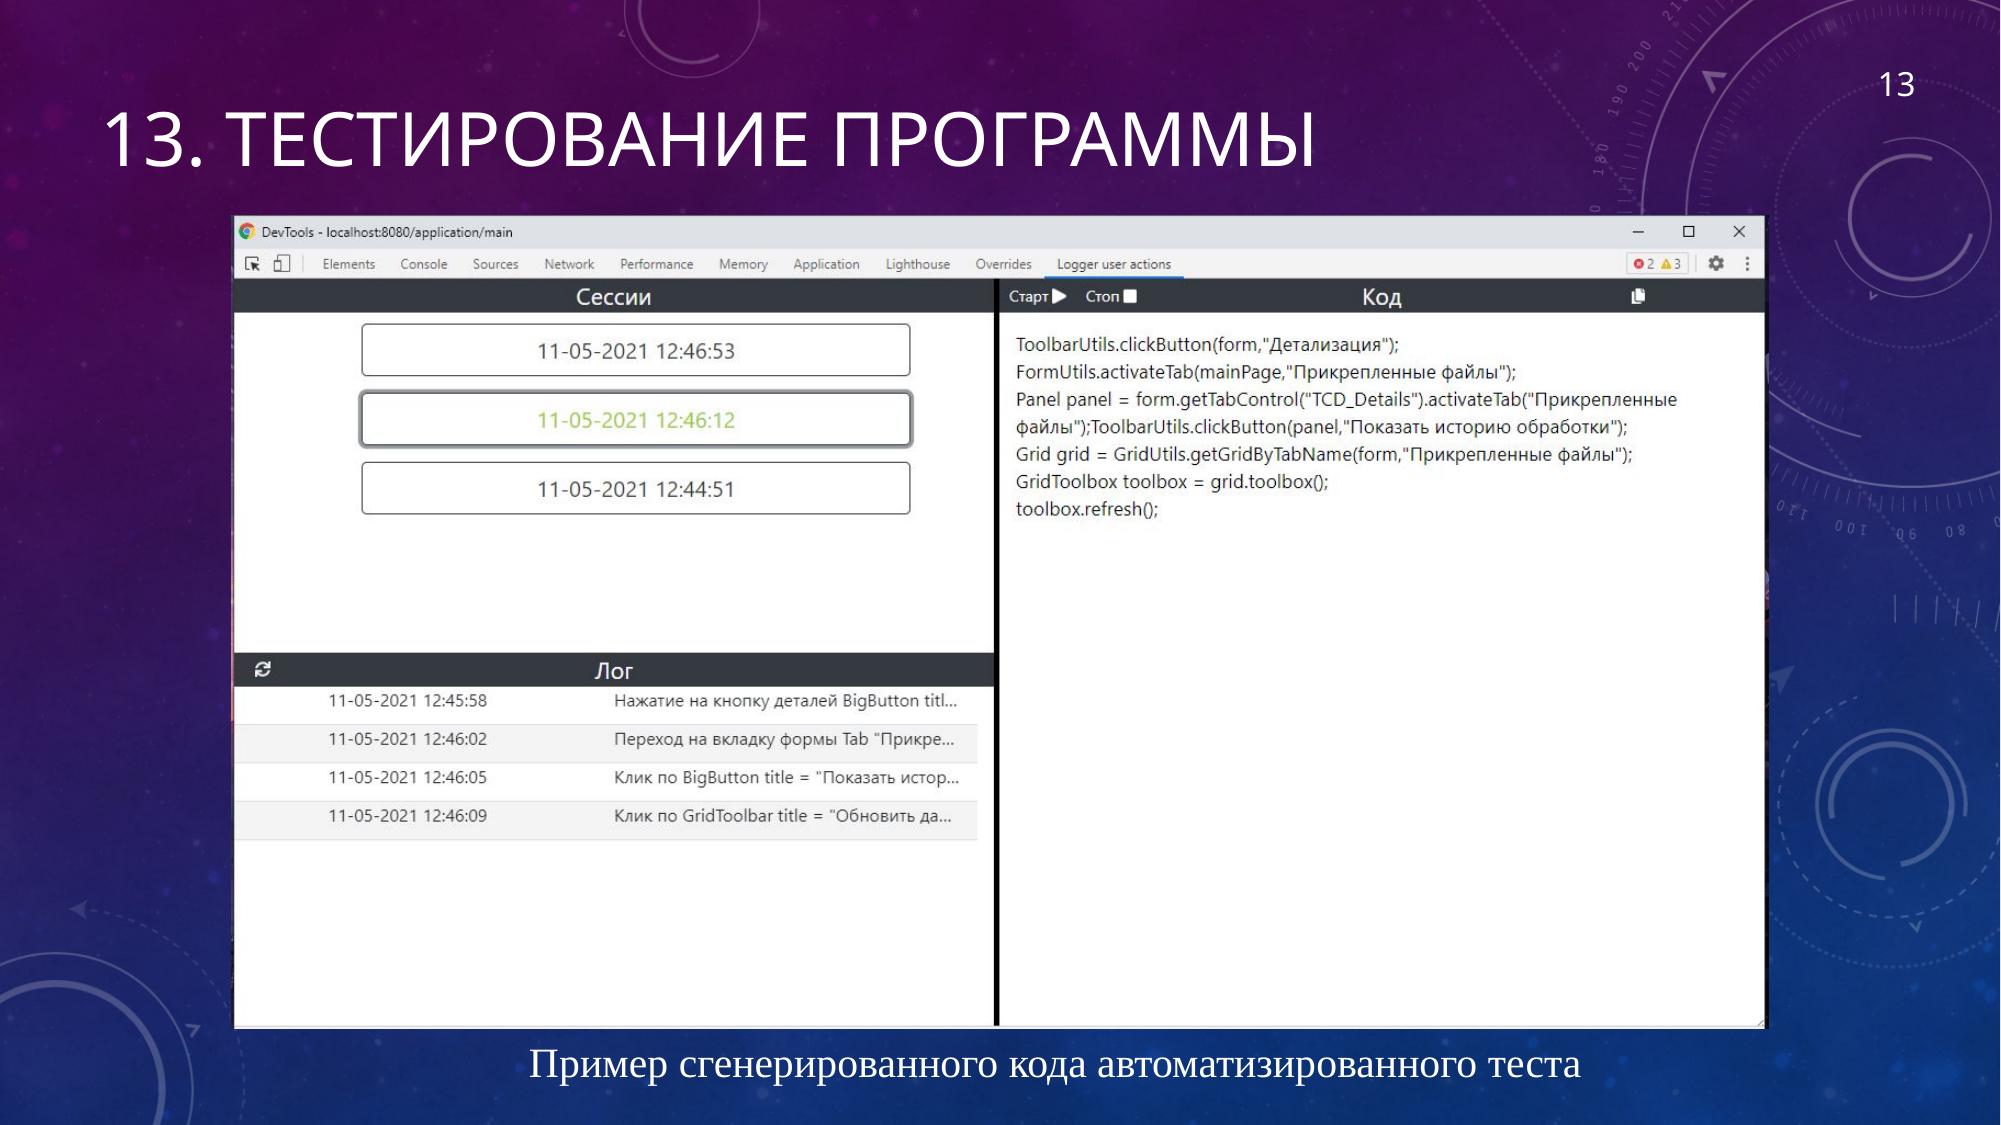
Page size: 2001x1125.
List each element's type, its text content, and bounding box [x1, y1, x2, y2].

slide_number 13 [1840, 55, 1931, 118]
picture [0, 0, 2001, 1125]
text_box Пример сгенерированного кода автоматизированного теста [466, 1042, 1644, 1094]
title 13. Тестирование программы [85, 16, 1748, 256]
